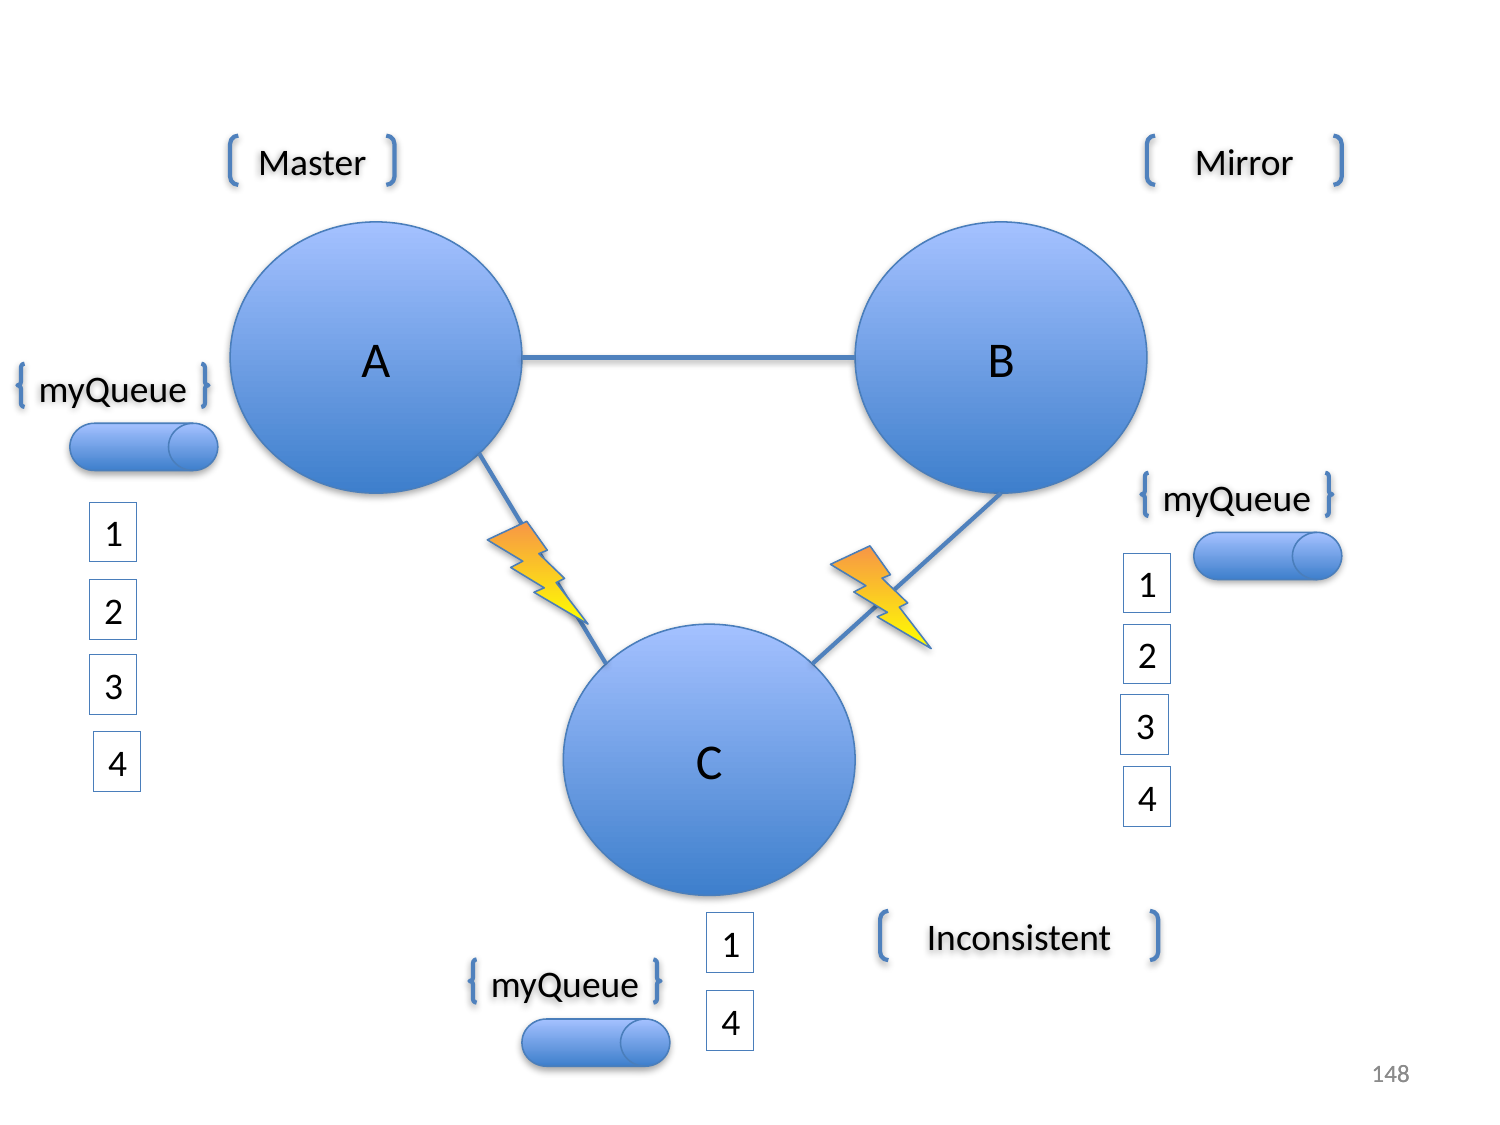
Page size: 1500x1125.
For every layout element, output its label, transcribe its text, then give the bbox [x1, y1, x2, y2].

text_box myQueue [467, 957, 663, 1005]
text_box C [562, 623, 856, 897]
text_box 3 [1120, 694, 1169, 755]
text_box myQueue [15, 361, 211, 409]
text_box 2 [1123, 624, 1171, 684]
text_box 4 [93, 731, 141, 792]
text_box 2 [89, 579, 137, 640]
text_box 1 [89, 502, 137, 562]
text_box Mirror [1144, 133, 1344, 187]
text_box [478, 453, 607, 665]
text_box 3 [89, 654, 137, 715]
text_box 1 [1123, 553, 1171, 613]
text_box B [854, 221, 1148, 494]
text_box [812, 492, 1002, 665]
text_box 4 [1123, 766, 1171, 827]
text_box Inconsistent [878, 908, 1161, 963]
text_box 1 [706, 912, 754, 973]
text_box [521, 1018, 671, 1068]
text_box myQueue [1139, 470, 1335, 518]
text_box 148 [1074, 1042, 1425, 1103]
text_box 4 [706, 990, 754, 1051]
text_box A [229, 221, 523, 494]
text_box [1193, 531, 1343, 581]
text_box Master [227, 133, 397, 187]
text_box [69, 422, 219, 472]
